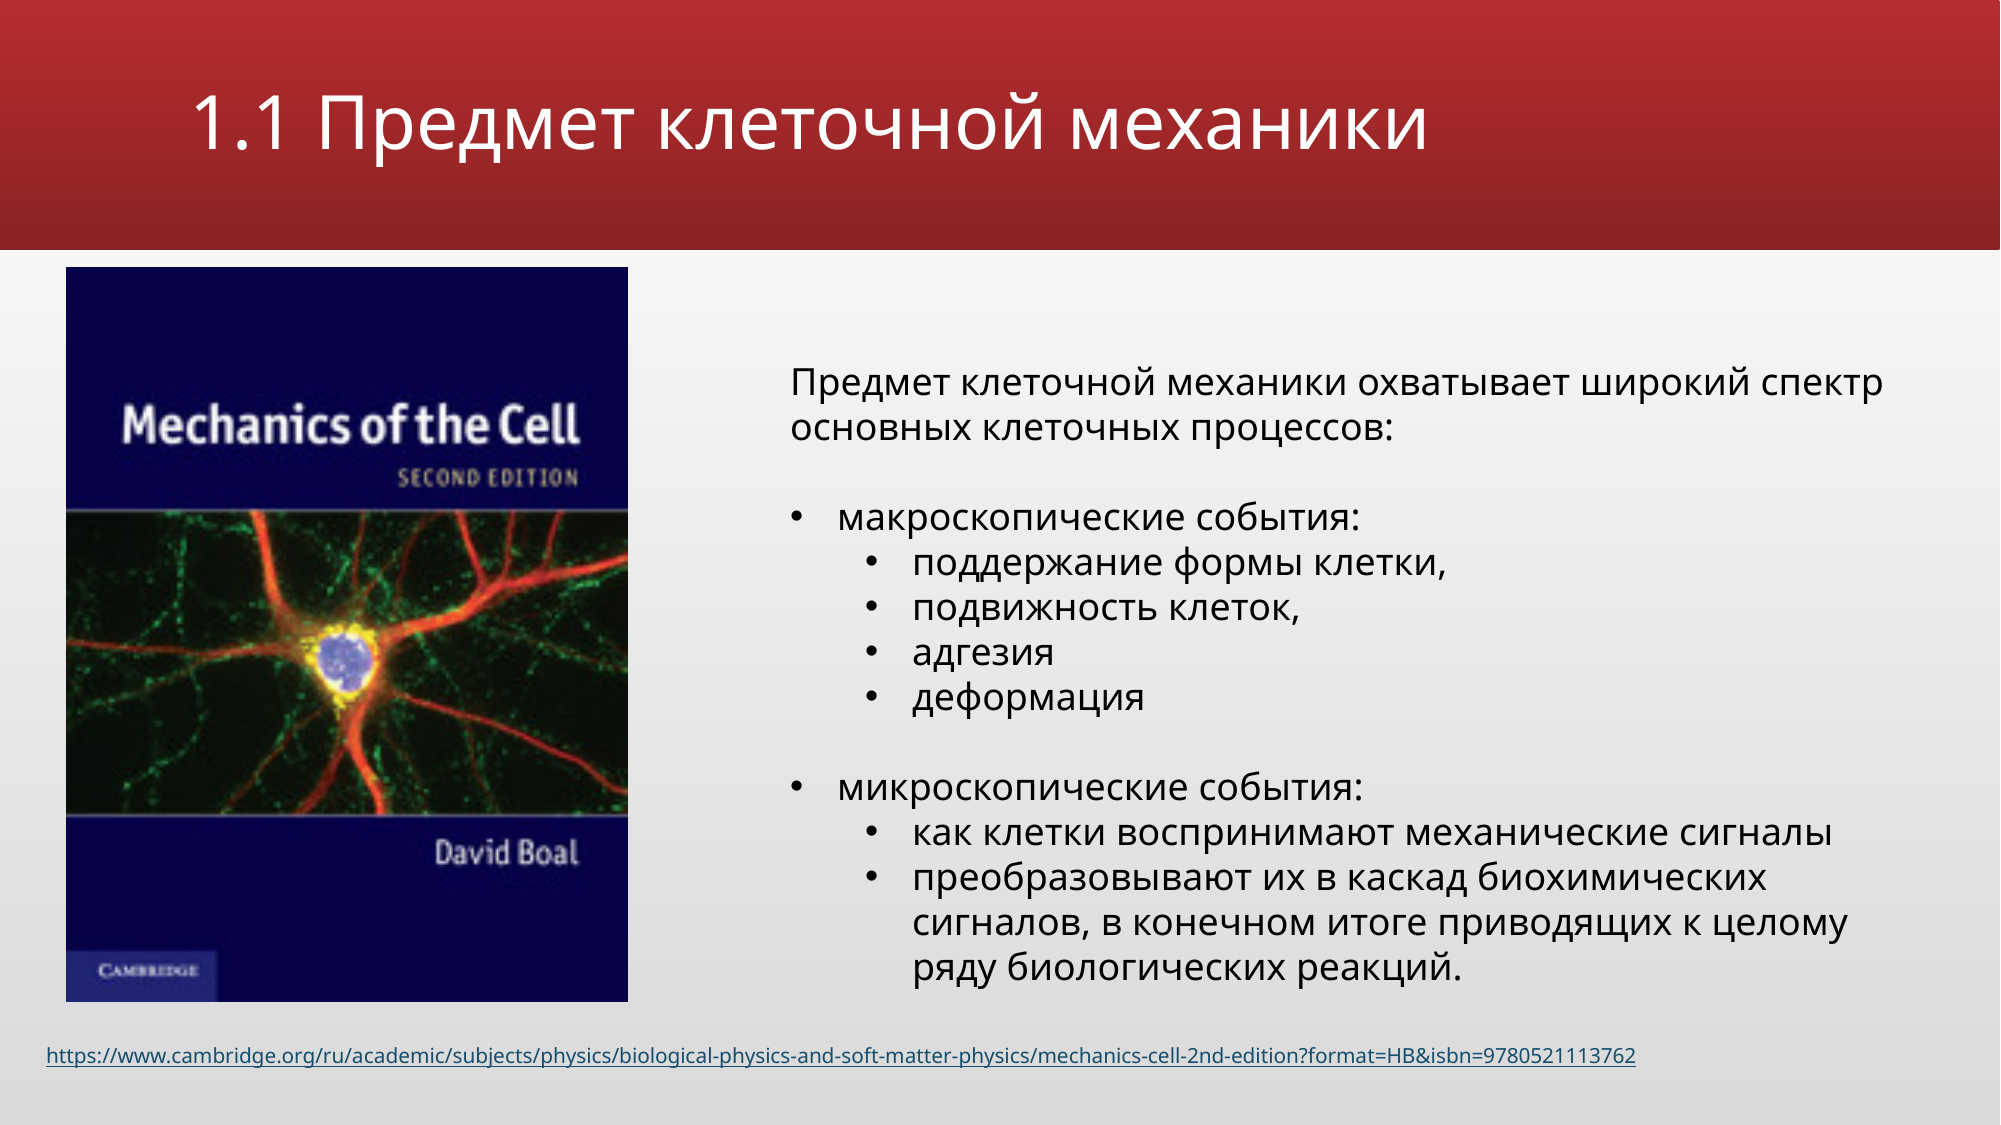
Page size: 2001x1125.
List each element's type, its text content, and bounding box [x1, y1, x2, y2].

picture [66, 267, 628, 1002]
text_box https://www.cambridge.org/ru/academic/subjects/physics/biological-physics-and-soft-matter-physics/mechanics-cell-2nd-edition?format=HB&isbn=9780521113762 [31, 1035, 1756, 1079]
title 1.1 Предмет клеточной механики [174, 16, 1825, 234]
text_box Предмет клеточной механики охватывает широкий спектр основных клеточных процессов: макроскопические события: поддержание формы клетки, подвижность клеток, адгезия деформация микроскопические события: как клетки воспринимают механические сигналы преобразовывают их в каскад биохимических сигналов, в конечном итоге приводящих к целому ряду биологических реакций. [775, 350, 1945, 996]
